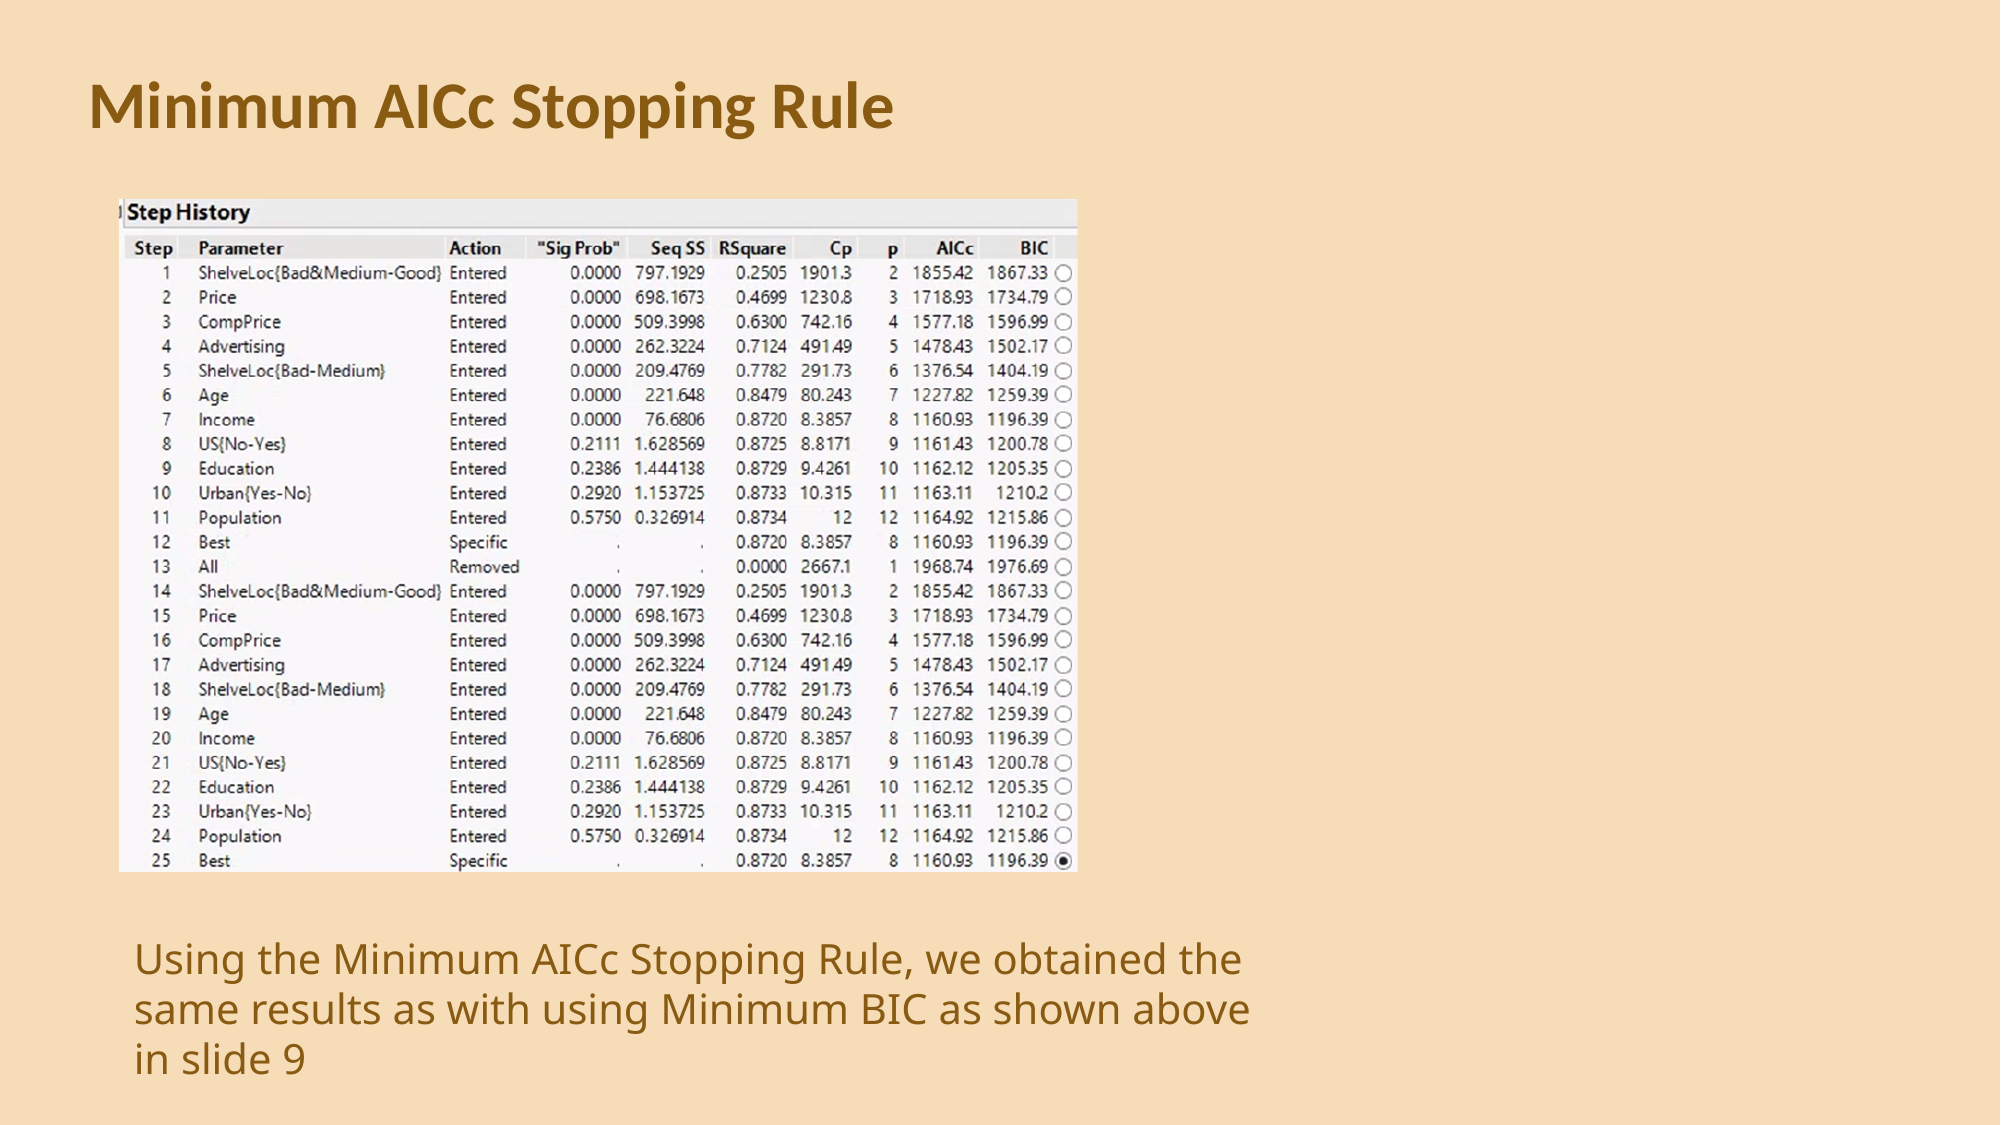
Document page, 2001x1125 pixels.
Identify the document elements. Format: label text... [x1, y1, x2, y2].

text_box Using the Minimum AICc Stopping Rule, we obtained the same results as with using Minimum BIC as shown above in slide 9 [118, 924, 1283, 1090]
text_box Minimum AICc Stopping Rule [73, 54, 929, 150]
picture [118, 194, 1078, 872]
